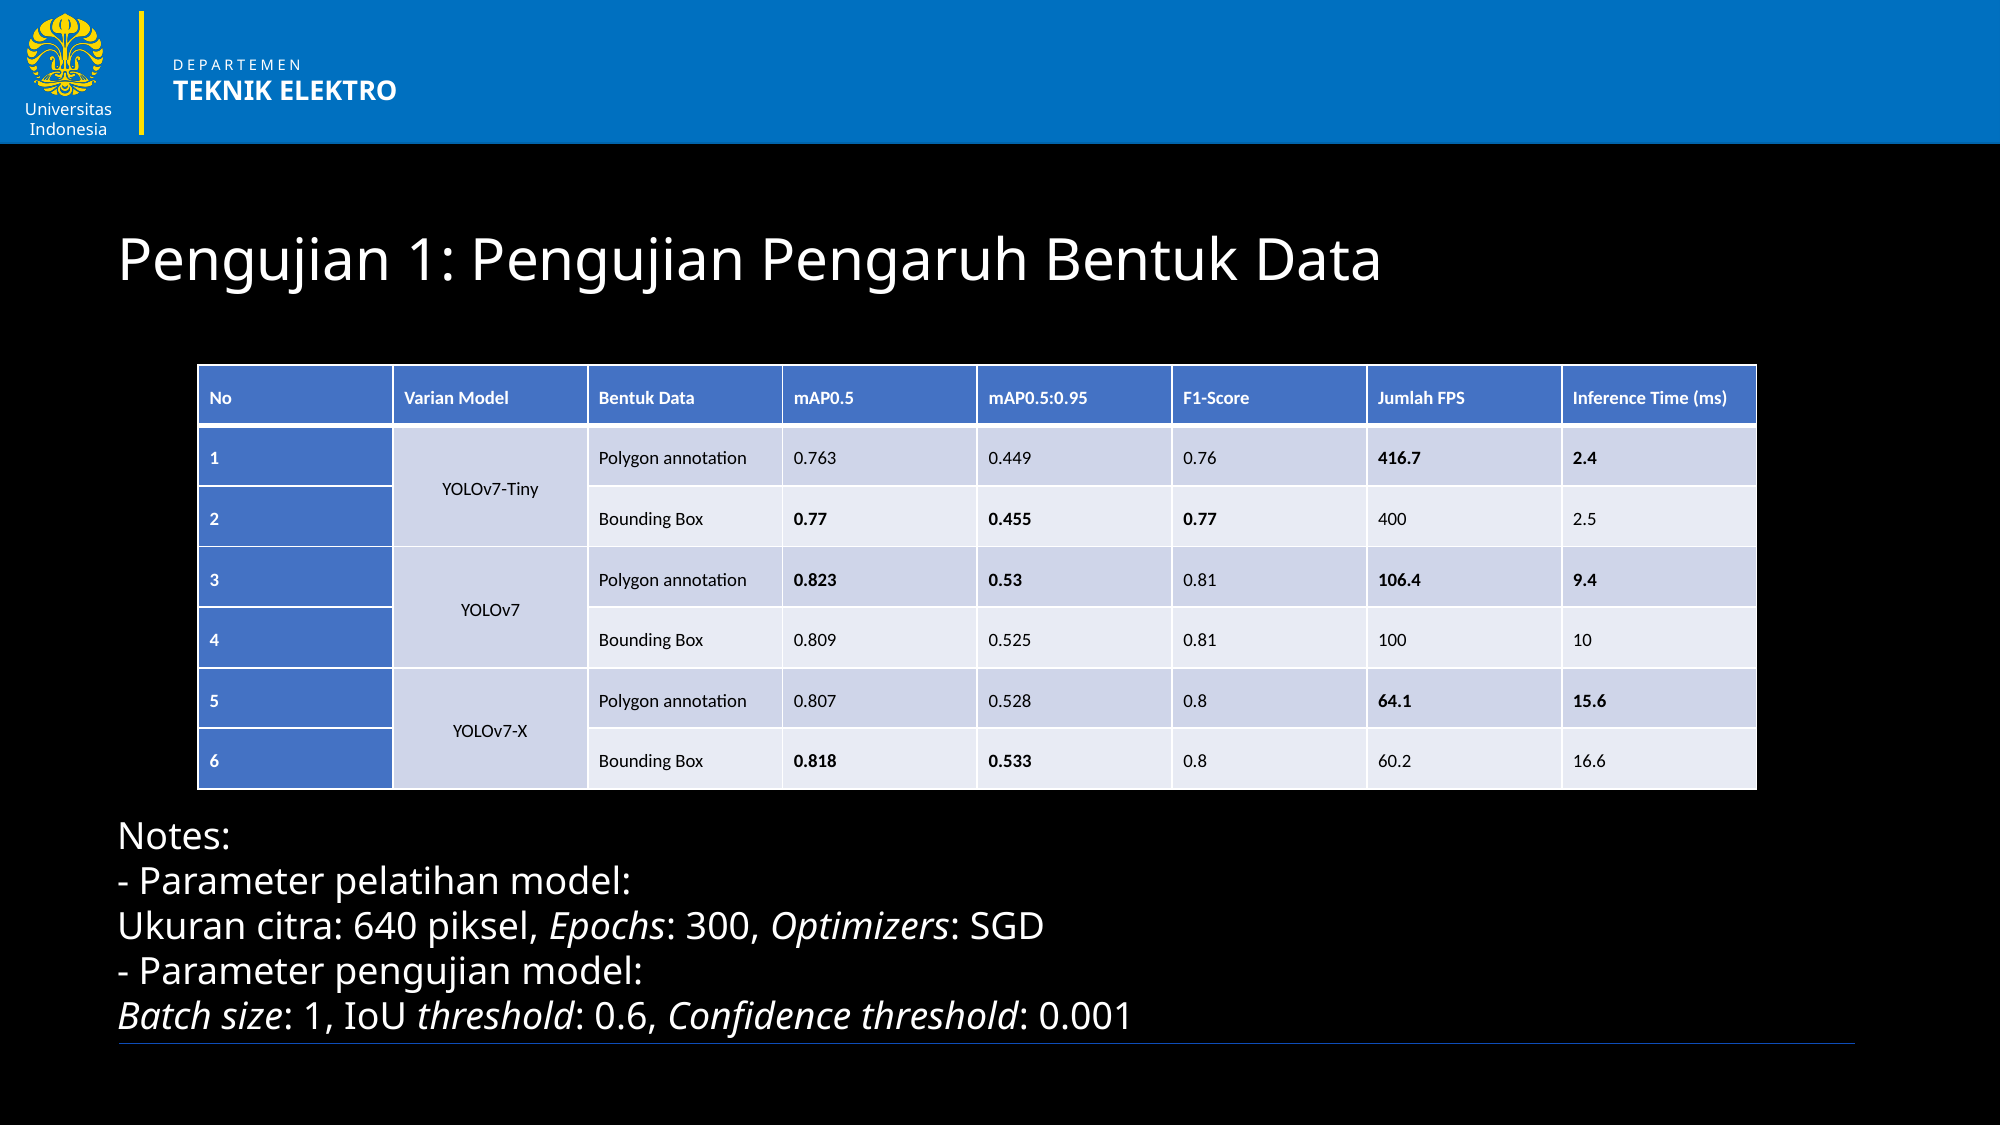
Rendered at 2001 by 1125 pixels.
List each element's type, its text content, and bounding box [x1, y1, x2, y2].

table_cell 100 [1368, 608, 1561, 667]
text_box Notes: - Parameter pelatihan model: Ukuran citra: 640 piksel, Epochs: 300, Optimizers: SGD - Parameter pengujian model: Batch size: 1, IoU threshold: 0.6, Confidence threshold: 0.001 [102, 804, 1739, 1045]
table_cell 0.525 [978, 608, 1171, 667]
table_cell 10 [1563, 608, 1756, 667]
table_header Bentuk Data [589, 366, 782, 423]
table_cell Bounding Box [589, 487, 782, 546]
table_cell 5 [199, 669, 392, 727]
table_cell 400 [1368, 487, 1561, 546]
table_cell 416.7 [1368, 428, 1561, 485]
table_cell Polygon annotation [589, 428, 782, 485]
table_cell 4 [199, 608, 392, 667]
table_cell 0.449 [978, 428, 1171, 485]
table_cell 6 [199, 729, 392, 788]
table_cell 0.77 [783, 487, 976, 546]
table_cell YOLOv7-Tiny [394, 428, 587, 546]
table_cell 1 [199, 428, 392, 485]
table_cell 16.6 [1563, 729, 1756, 788]
table_cell Polygon annotation [589, 669, 782, 727]
table_header Inference Time (ms) [1563, 366, 1756, 423]
table_cell 64.1 [1368, 669, 1561, 727]
table_cell 0.809 [783, 608, 976, 667]
table_cell 0.533 [978, 729, 1171, 788]
table_cell 2.4 [1563, 428, 1756, 485]
picture [0, 0, 2000, 144]
text_box Pengujian 1: Pengujian Pengaruh Bentuk Data [102, 214, 1669, 300]
table_cell 2.5 [1563, 487, 1756, 546]
table_cell 0.818 [783, 729, 976, 788]
table_cell 0.455 [978, 487, 1171, 546]
table_header Jumlah FPS [1368, 366, 1561, 423]
table_header Varian Model [394, 366, 587, 423]
table_cell 0.77 [1173, 487, 1366, 546]
table_cell 0.528 [978, 669, 1171, 727]
table_cell YOLOv7 [394, 547, 587, 667]
table_cell Polygon annotation [589, 547, 782, 606]
table_cell 0.763 [783, 428, 976, 485]
table_cell 15.6 [1563, 669, 1756, 727]
table_cell 0.807 [783, 669, 976, 727]
table_cell 60.2 [1368, 729, 1561, 788]
table_cell Bounding Box [589, 729, 782, 788]
table_cell Bounding Box [589, 608, 782, 667]
table_cell 3 [199, 547, 392, 606]
table_cell 0.8 [1173, 669, 1366, 727]
table_header mAP0.5 [783, 366, 976, 423]
table_cell 0.823 [783, 547, 976, 606]
table_cell 9.4 [1563, 547, 1756, 606]
table_cell 0.81 [1173, 547, 1366, 606]
table_cell 0.76 [1173, 428, 1366, 485]
table_header F1-Score [1173, 366, 1366, 423]
table_cell 106.4 [1368, 547, 1561, 606]
table_cell 2 [199, 487, 392, 546]
table_header No [199, 366, 392, 423]
table_cell 0.81 [1173, 608, 1366, 667]
table_cell 0.53 [978, 547, 1171, 606]
table_cell YOLOv7-X [394, 669, 587, 788]
table_cell 0.8 [1173, 729, 1366, 788]
table_header mAP0.5:0.95 [978, 366, 1171, 423]
